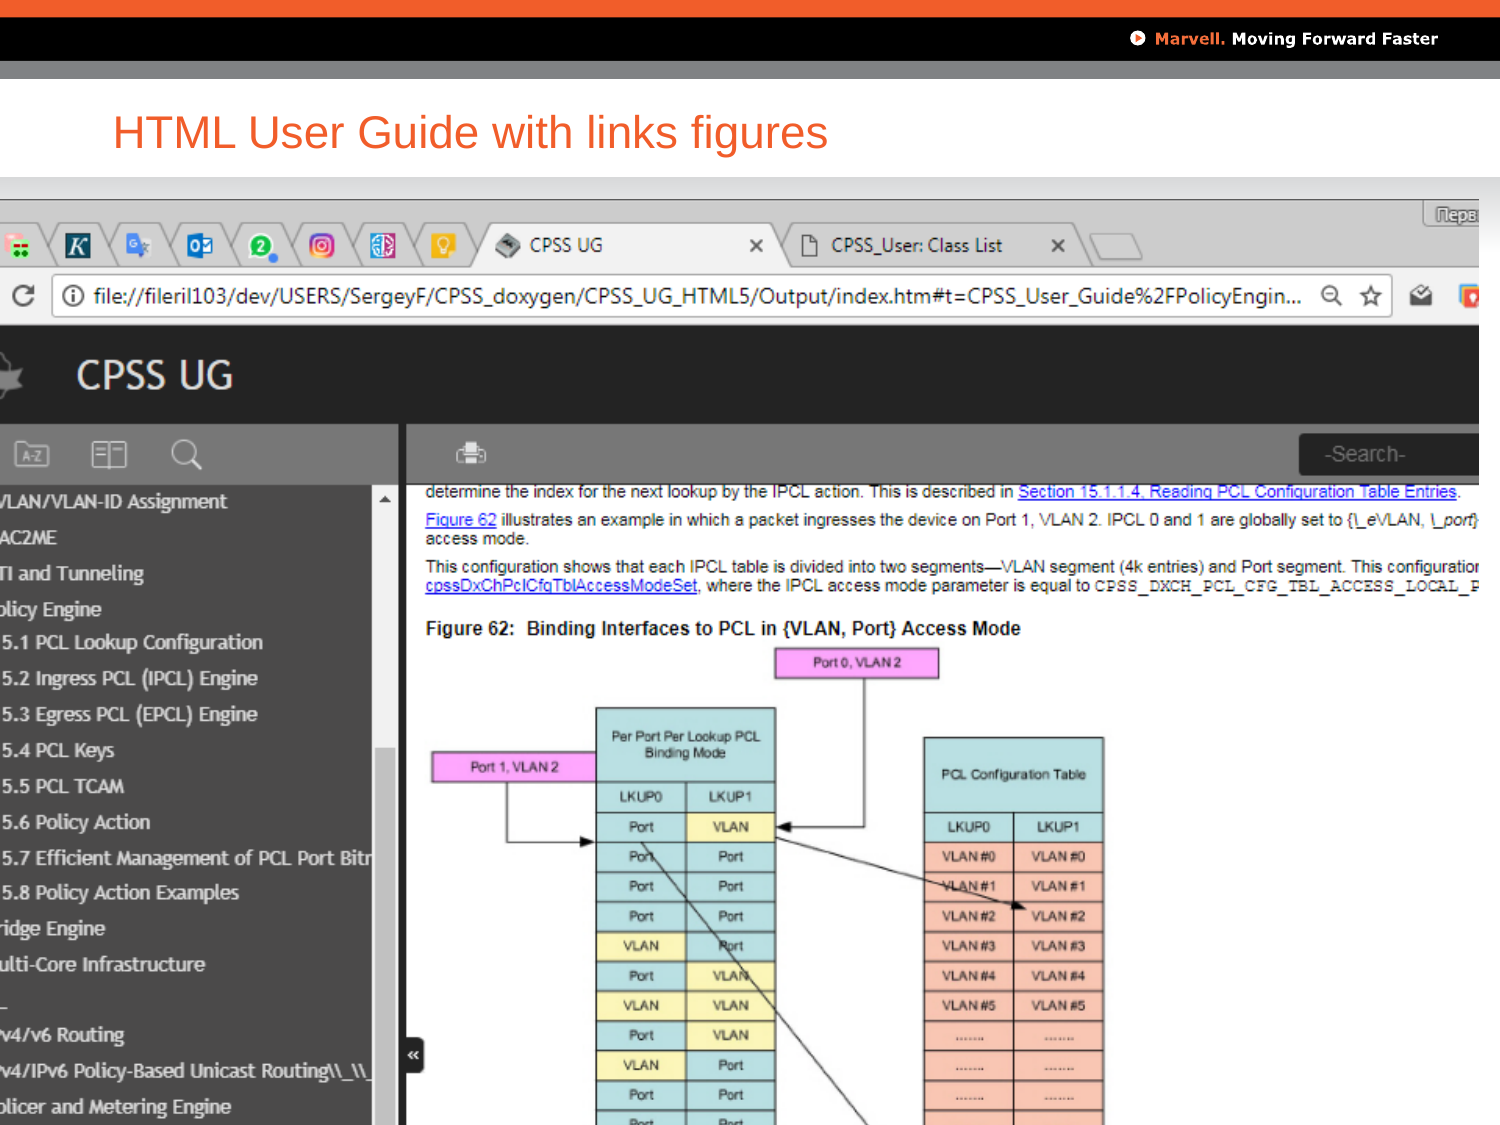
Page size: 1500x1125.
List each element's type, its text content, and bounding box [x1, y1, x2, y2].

title HTML User Guide with links figures [112, 95, 1425, 171]
picture [0, 199, 1479, 1125]
